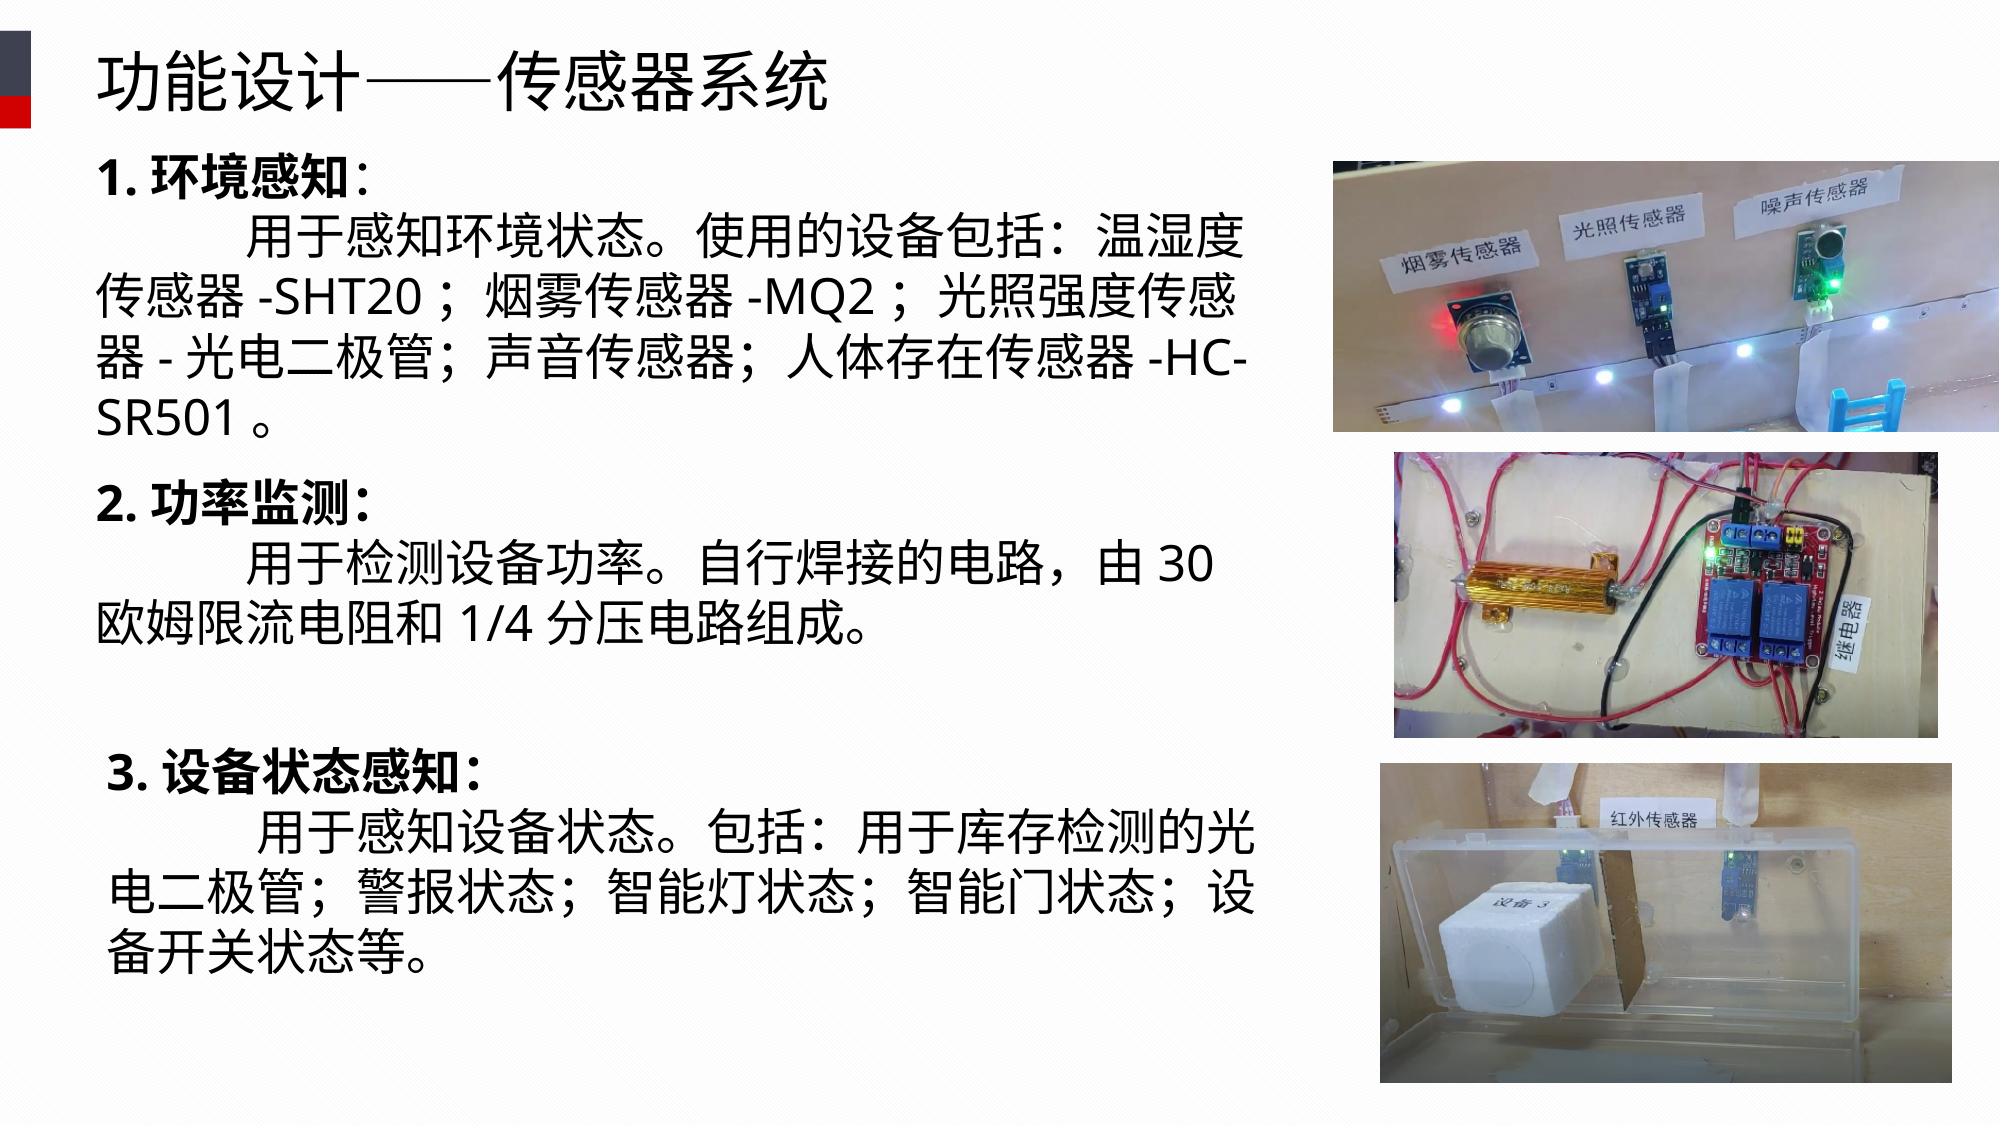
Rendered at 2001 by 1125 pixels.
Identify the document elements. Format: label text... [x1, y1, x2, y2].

picture [1333, 161, 1999, 432]
text_box 1.环境感知： 用于感知环境状态。使用的设备包括：温湿度传感器-SHT20；烟雾传感器-MQ2；光照强度传感器-光电二极管；声音传感器；人体存在传感器-HC-SR501。 [80, 137, 1292, 463]
text_box 功能设计——传感器系统 [80, 32, 969, 127]
picture [1394, 452, 1938, 738]
text_box 3.设备状态感知： 用于感知设备状态。包括：用于库存检测的光电二极管；警报状态；智能灯状态；智能门状态；设备开关状态等。 [91, 733, 1292, 1048]
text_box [0, 30, 31, 129]
picture [1379, 763, 1952, 1083]
text_box 2.功率监测： 用于检测设备功率。自行焊接的电路，由30欧姆限流电阻和1/4分压电路组成。 [80, 463, 1292, 659]
